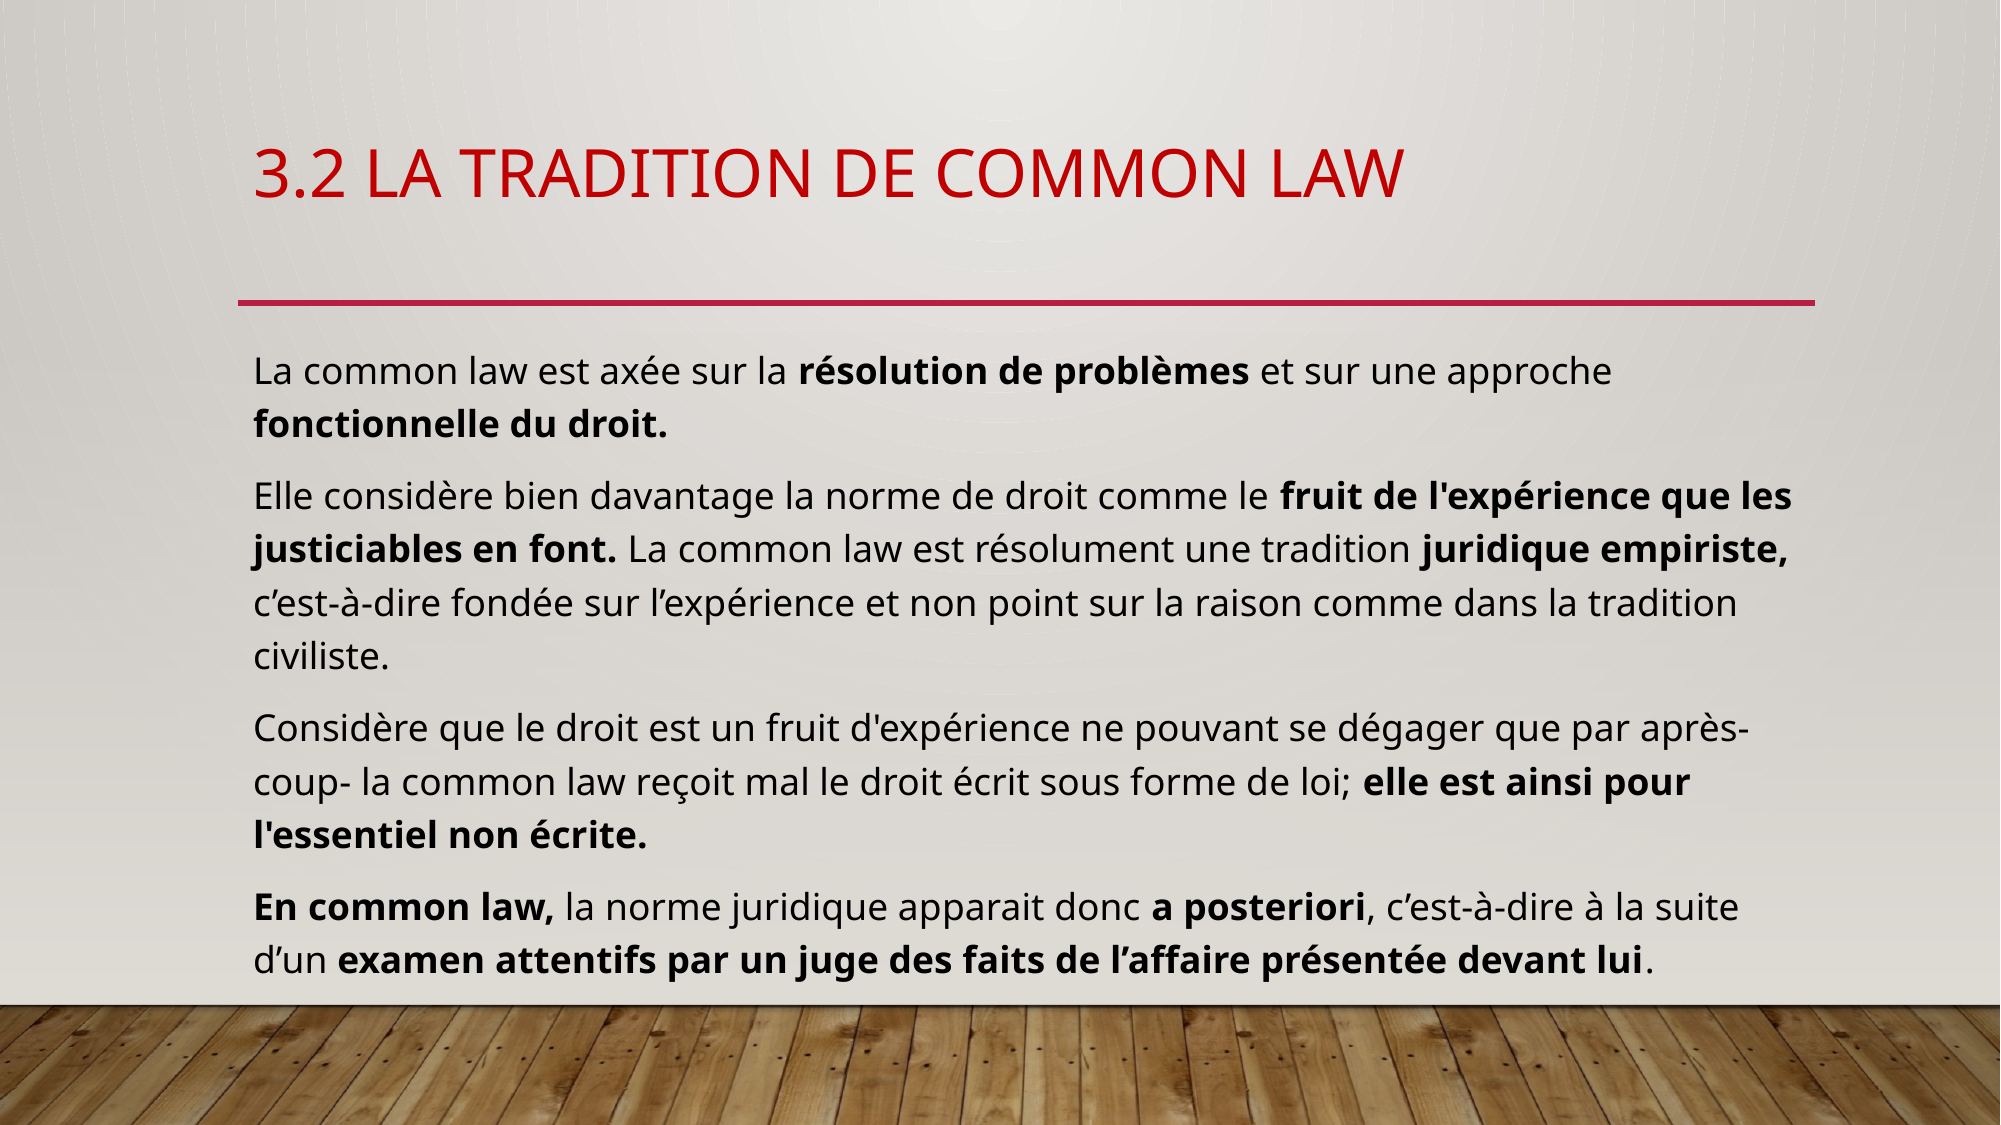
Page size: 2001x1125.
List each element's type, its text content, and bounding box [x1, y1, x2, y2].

title 3.2 La tradition de common law [238, 131, 1814, 305]
list La common law est axée sur la résolution de problèmes et sur une approche fonctionnelle du droit. Elle considère bien davantage la norme de droit comme le fruit de l'expérience que les justiciables en font. La common law est résolument une tradition juridique empiriste, c’est-à-dire fondée sur l’expérience et non point sur la raison comme dans la tradition civiliste. Considère que le droit est un fruit d'expérience ne pouvant se dégager que par après-coup- la common law reçoit mal le droit écrit sous forme de loi; elle est ainsi pour l'essentiel non écrite. En common law, la norme juridique apparait donc a posteriori, c’est-à-dire à la suite d’un examen attentifs par un juge des faits de l’affaire présentée devant lui. [238, 330, 1814, 993]
picture [0, 1005, 2000, 1125]
